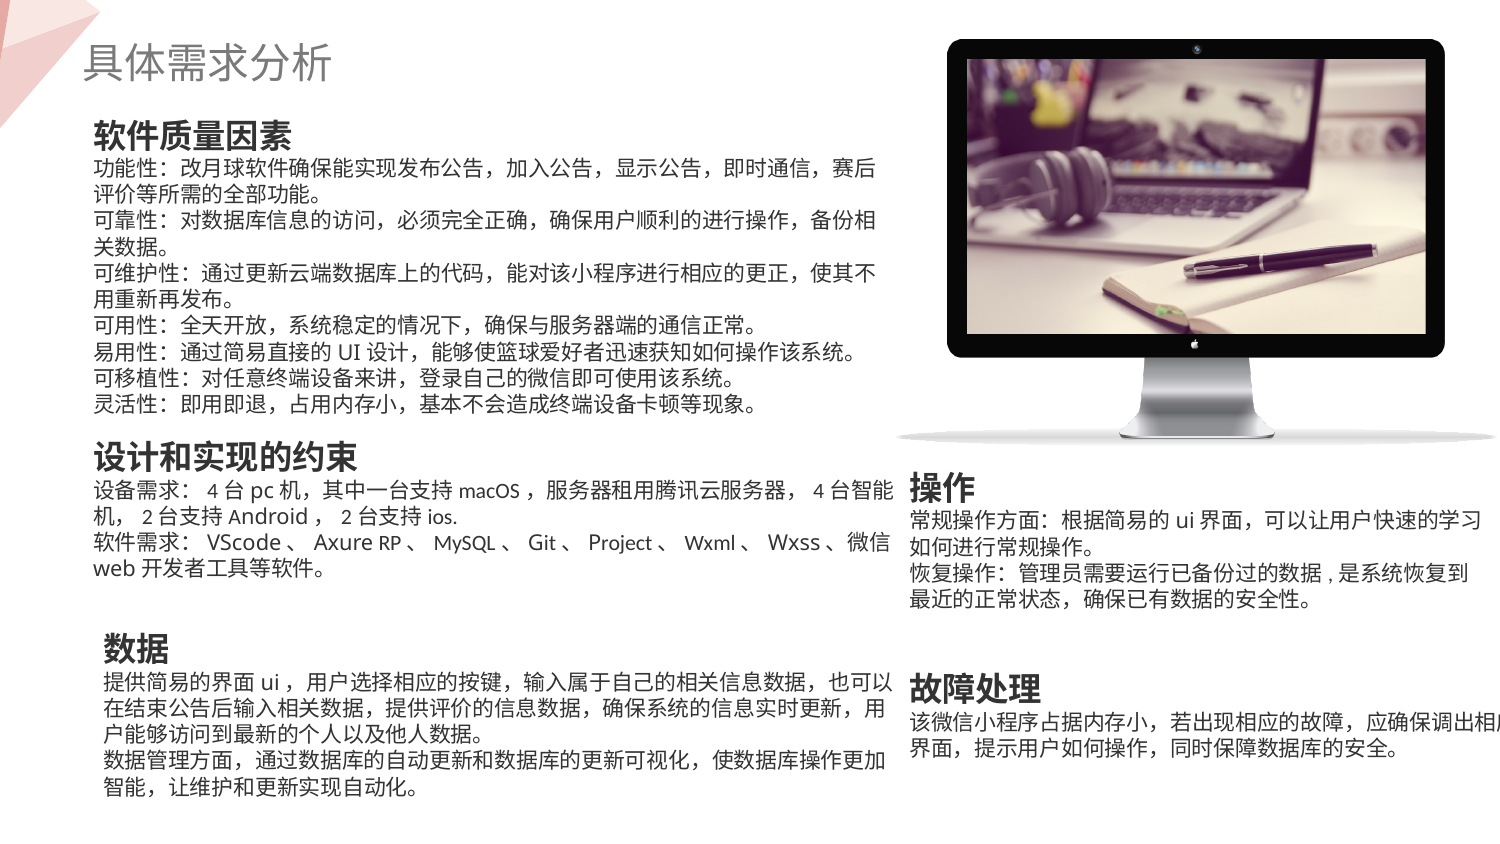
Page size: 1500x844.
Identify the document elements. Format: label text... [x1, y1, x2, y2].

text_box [894, 39, 1498, 446]
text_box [580, 507, 625, 554]
text_box 软件质量因素 功能性：改月球软件确保能实现发布公告，加入公告，显示公告，即时通信，赛后评价等所需的全部功能。 可靠性：对数据库信息的访问，必须完全正确，确保用户顺利的进行操作，备份相关数据。 可维护性：通过更新云端数据库上的代码，能对该小程序进行相应的更正，使其不用重新再发布。 可用性：全天开放，系统稳定的情况下，确保与服务器端的通信正常。 易用性：通过简易直接的UI设计，能够使篮球爱好者迅速获知如何操作该系统。 可移植性：对任意终端设备来讲，登录自己的微信即可使用该系统。 灵活性：即用即退，占用内存小，基本不会造成终端设备卡顿等现象。 [78, 107, 889, 425]
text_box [0, 0, 101, 131]
text_box 故障处理 该微信小程序占据内存小，若出现相应的故障，应确保调出相应界面，提示用户如何操作，同时保障数据库的安全。 [894, 661, 1500, 769]
text_box 数据 提供简易的界面ui，用户选择相应的按键，输入属于自己的相关信息数据，也可以在结束公告后输入相关数据，提供评价的信息数据，确保系统的信息实时更新，用户能够访问到最新的个人以及他人数据。 数据管理方面，通过数据库的自动更新和数据库的更新可视化，使数据库操作更加智能，让维护和更新实现自动化。 [88, 621, 922, 807]
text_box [185, 507, 231, 553]
text_box 具体需求分析 [104, 29, 348, 95]
text_box 设计和实现的约束 设备需求：4台pc机，其中一台支持macOS，服务器租用腾讯云服务器，4台智能机，2台支持Android，2台支持ios. 软件需求：VScode、Axure RP、MySQL、Git、Project、Wxml、Wxss、微信web开发者工具等软件。 [78, 428, 912, 589]
text_box 操作 常规操作方面：根据简易的ui界面，可以让用户快速的学习如何进行常规操作。 恢复操作：管理员需要运行已备份过的数据,是系统恢复到最近的正常状态，确保已有数据的安全性。 [894, 459, 1498, 620]
